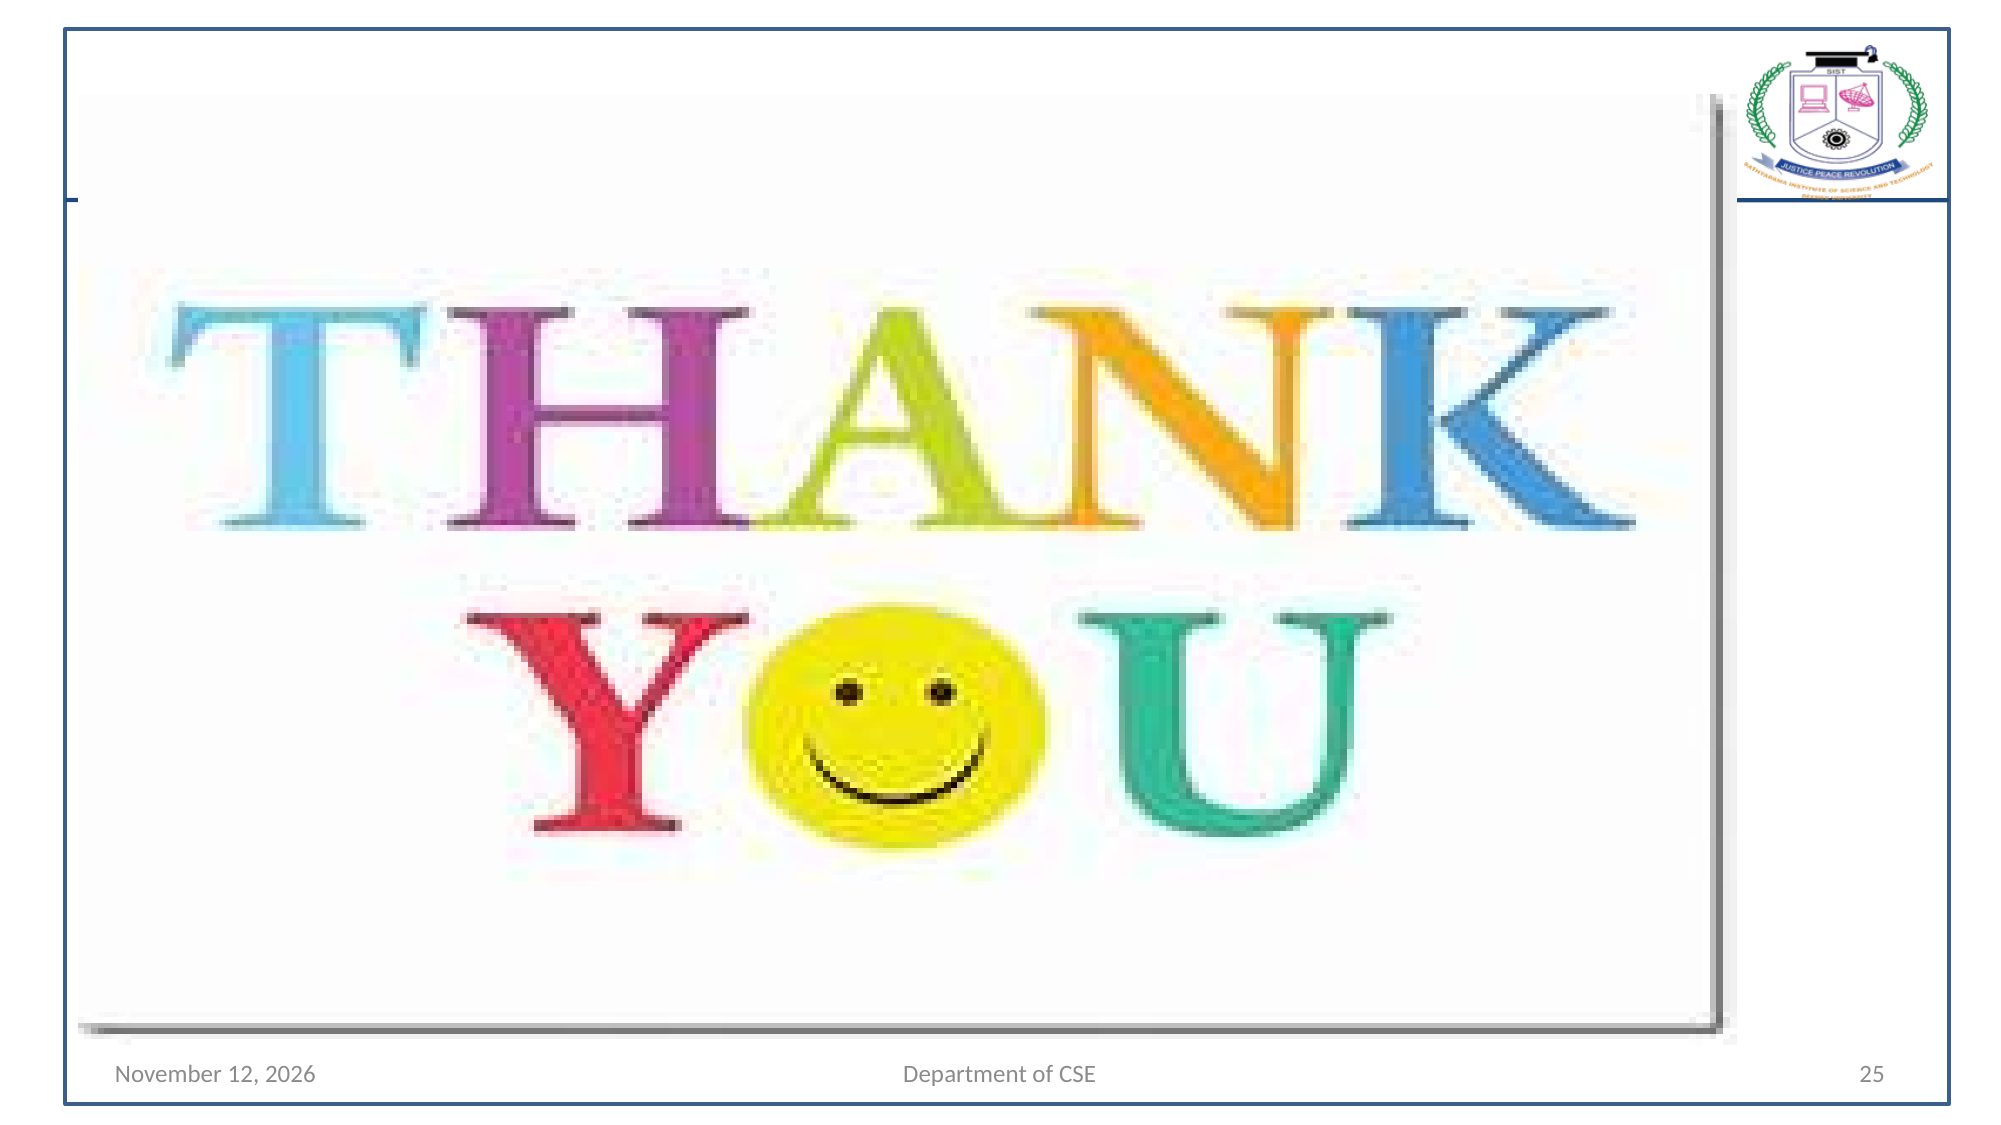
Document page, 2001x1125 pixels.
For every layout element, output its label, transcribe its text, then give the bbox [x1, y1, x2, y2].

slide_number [99, 1051, 567, 1103]
footer Department of CSE [683, 1051, 1317, 1103]
picture [1743, 45, 1933, 200]
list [78, 94, 1738, 1045]
slide_number 25 [1433, 1042, 1900, 1103]
